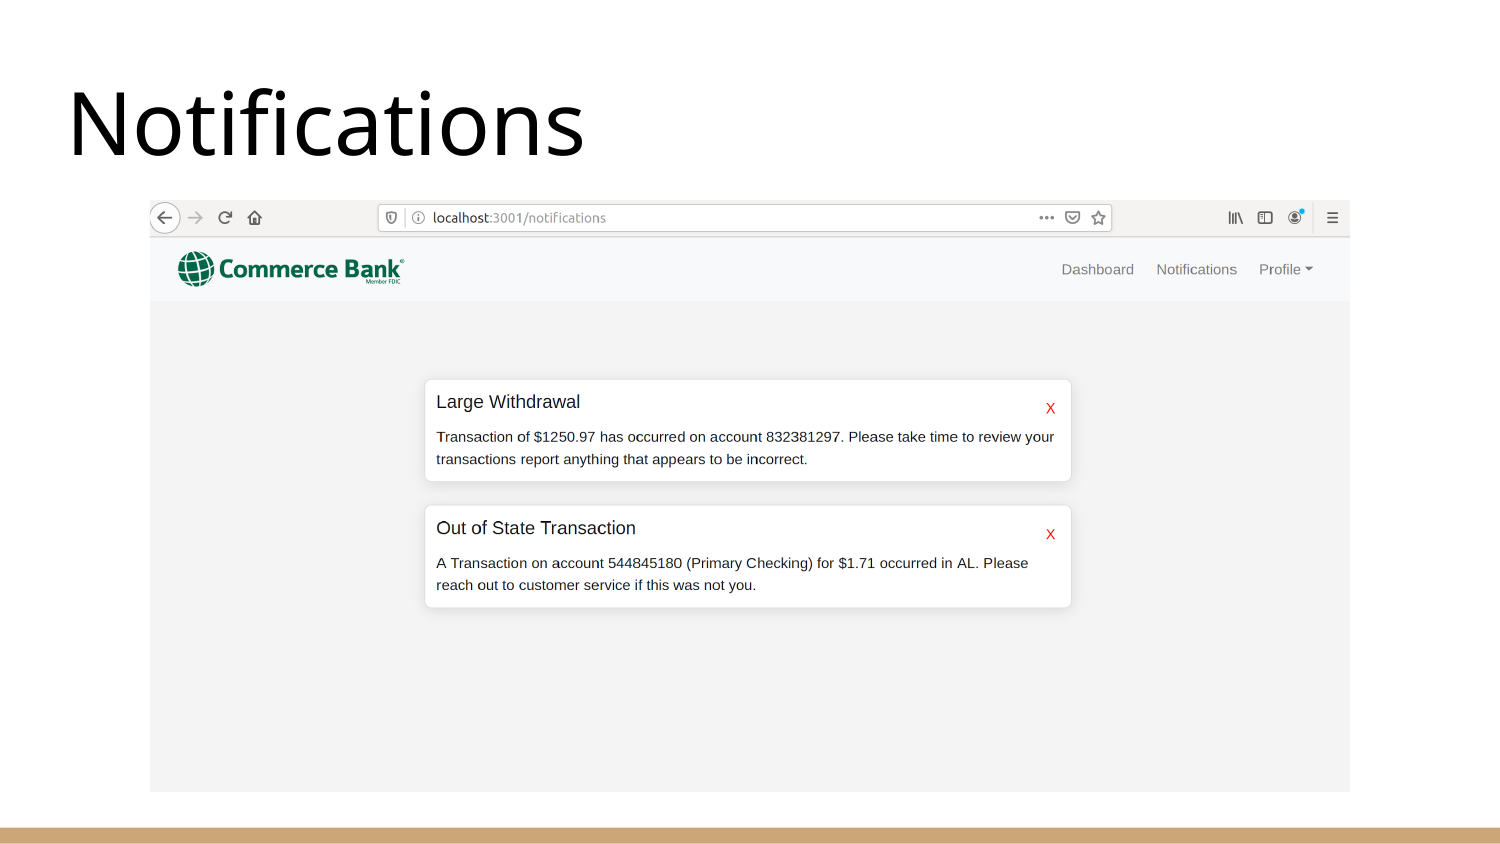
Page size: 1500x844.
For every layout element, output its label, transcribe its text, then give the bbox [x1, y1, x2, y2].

picture [149, 200, 1351, 792]
title Notifications [51, 51, 1449, 189]
